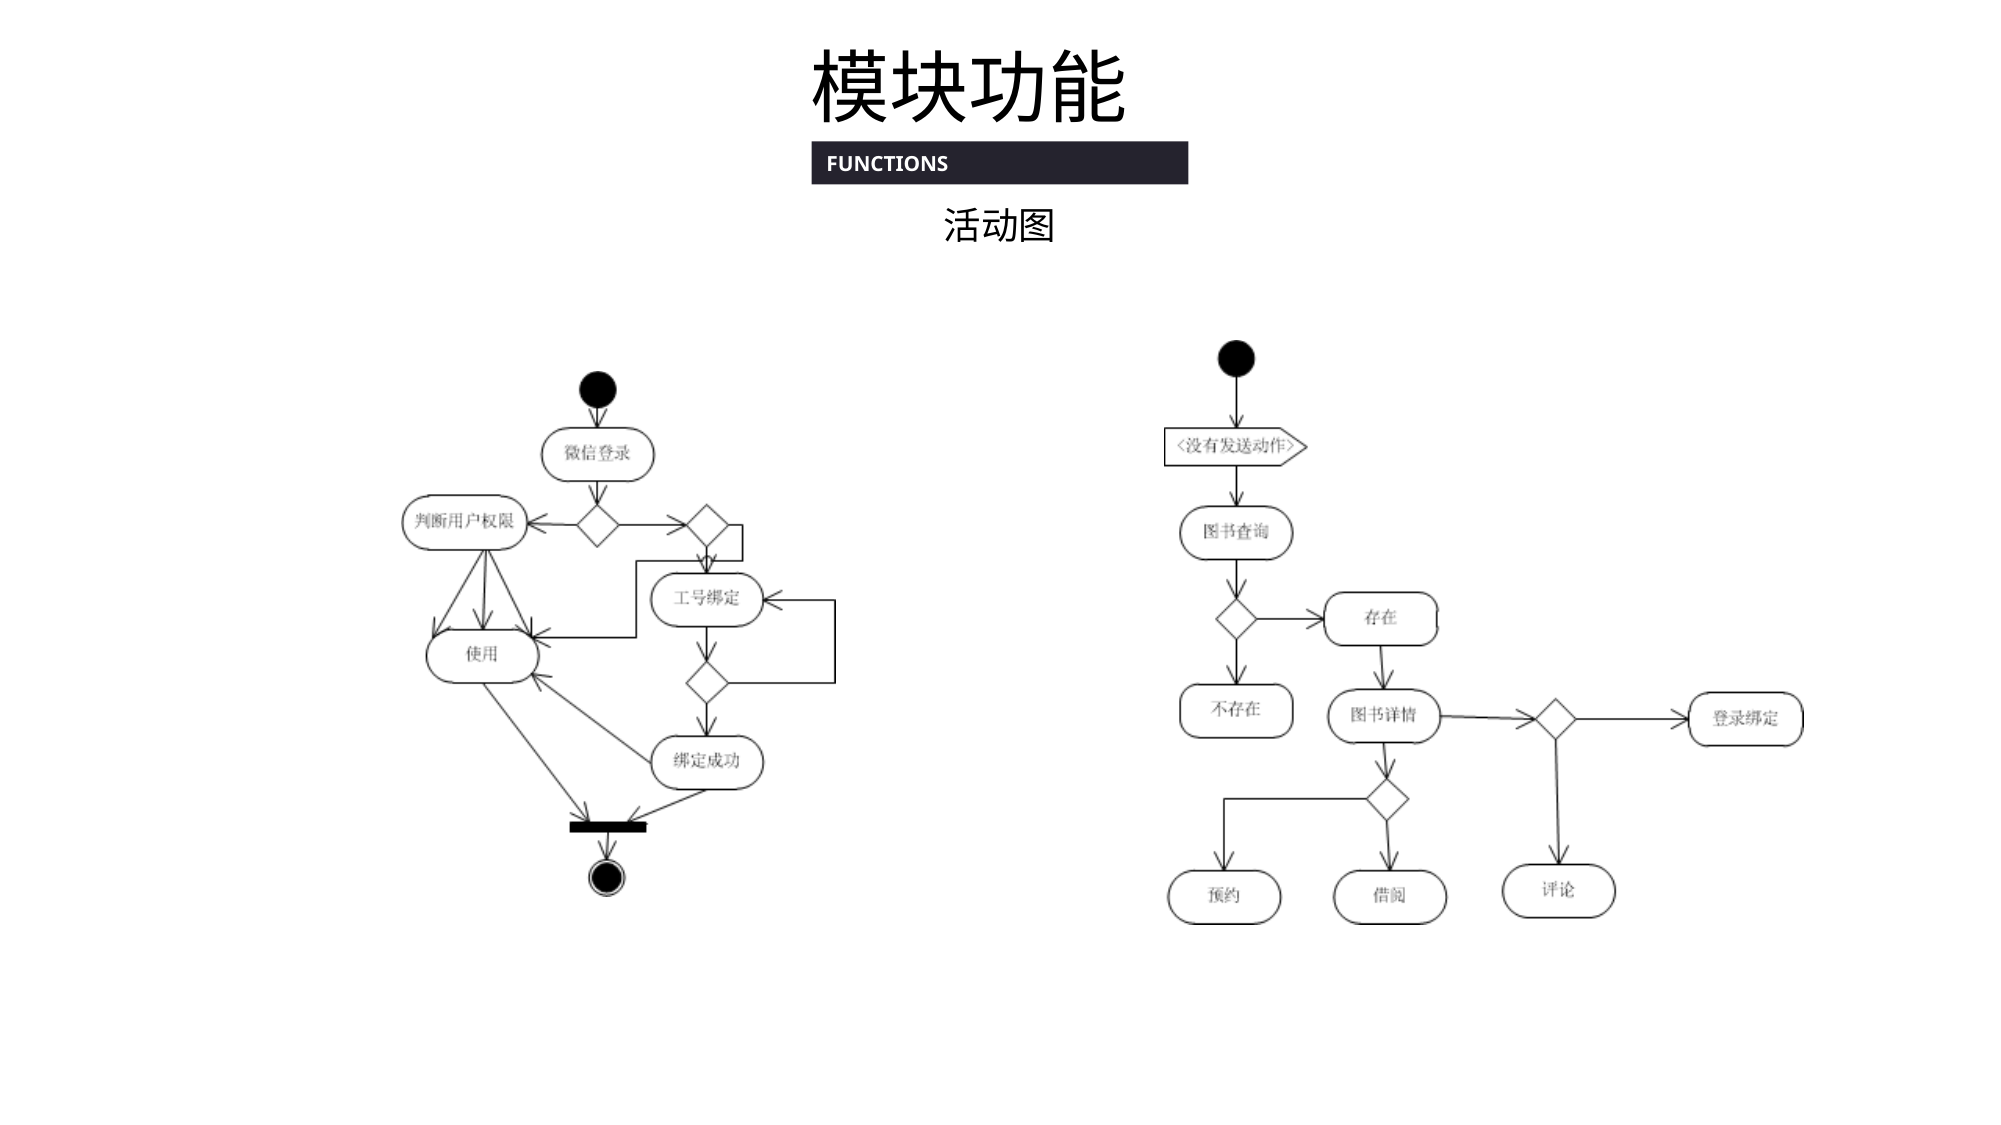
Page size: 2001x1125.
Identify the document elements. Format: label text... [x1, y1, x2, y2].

text_box 活动图 [811, 195, 1189, 255]
text_box 模块功能 [795, 30, 1205, 141]
picture [1164, 340, 1804, 925]
text_box FUNCTIONS [811, 140, 1189, 185]
picture [401, 371, 836, 897]
